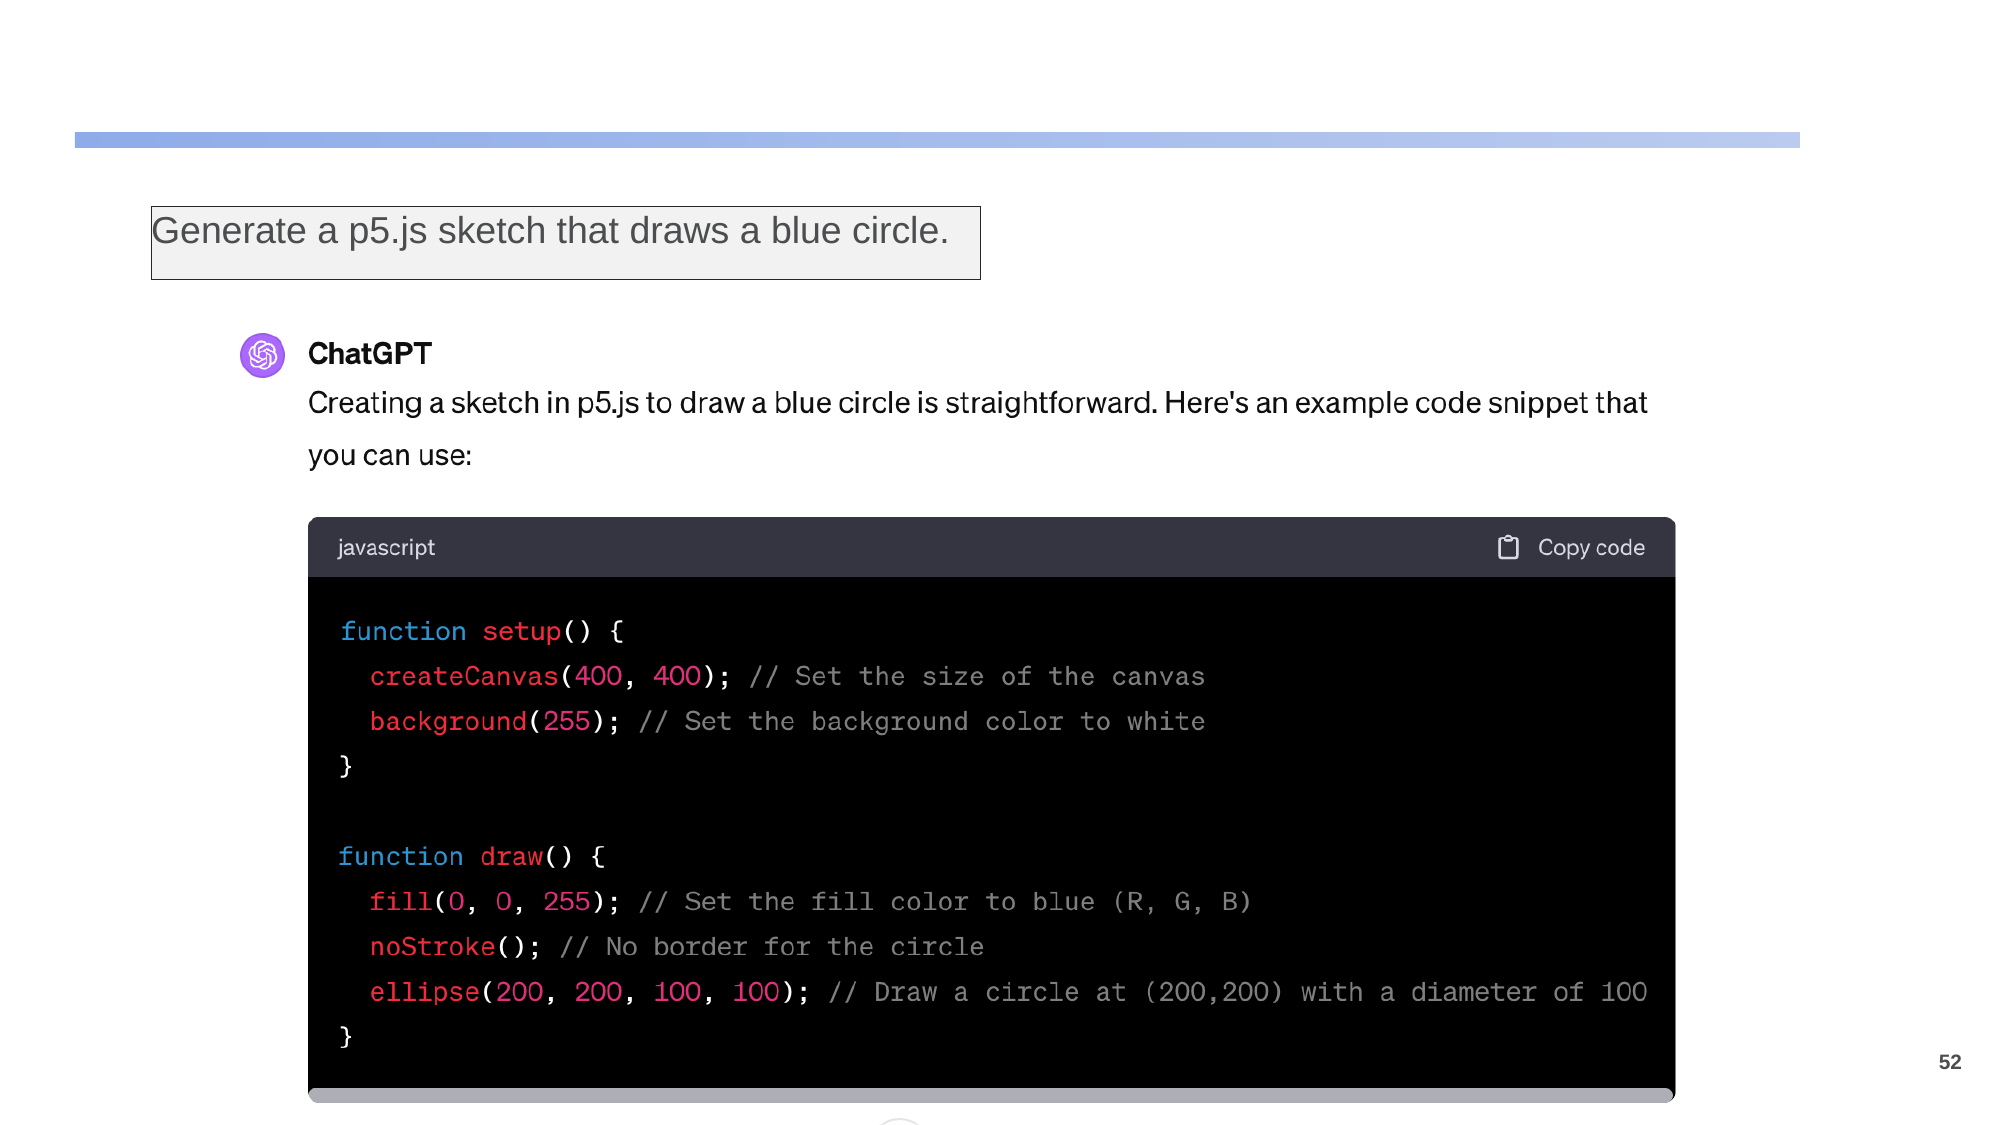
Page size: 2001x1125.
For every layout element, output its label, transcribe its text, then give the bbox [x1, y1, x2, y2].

list Generate a p5.js sketch that draws a blue circle. [151, 206, 981, 280]
picture [220, 321, 1691, 1125]
